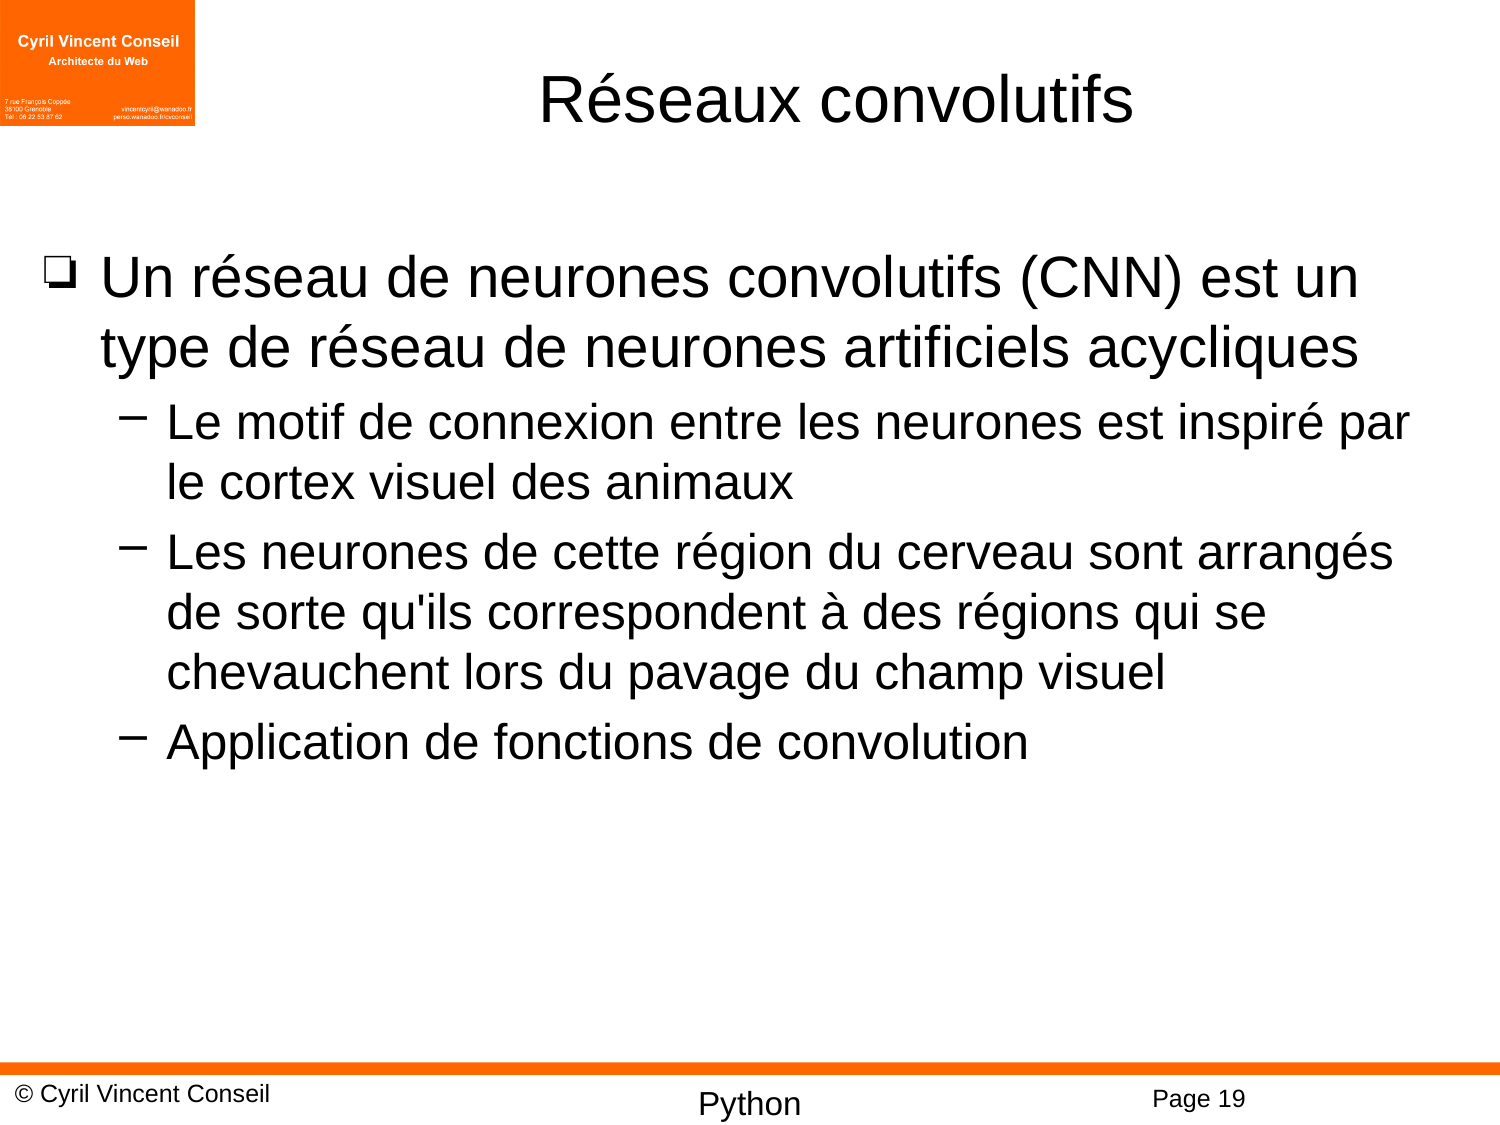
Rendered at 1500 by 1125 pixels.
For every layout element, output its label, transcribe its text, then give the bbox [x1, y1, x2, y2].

list Un réseau de neurones convolutifs (CNN) est un type de réseau de neurones artificiels acycliques Le motif de connexion entre les neurones est inspiré par le cortex visuel des animaux Les neurones de cette région du cerveau sont arrangés de sorte qu'ils correspondent à des régions qui se chevauchent lors du pavage du champ visuel Application de fonctions de convolution [29, 231, 1468, 1059]
title Réseaux convolutifs [194, 2, 1480, 190]
picture [0, 0, 195, 126]
